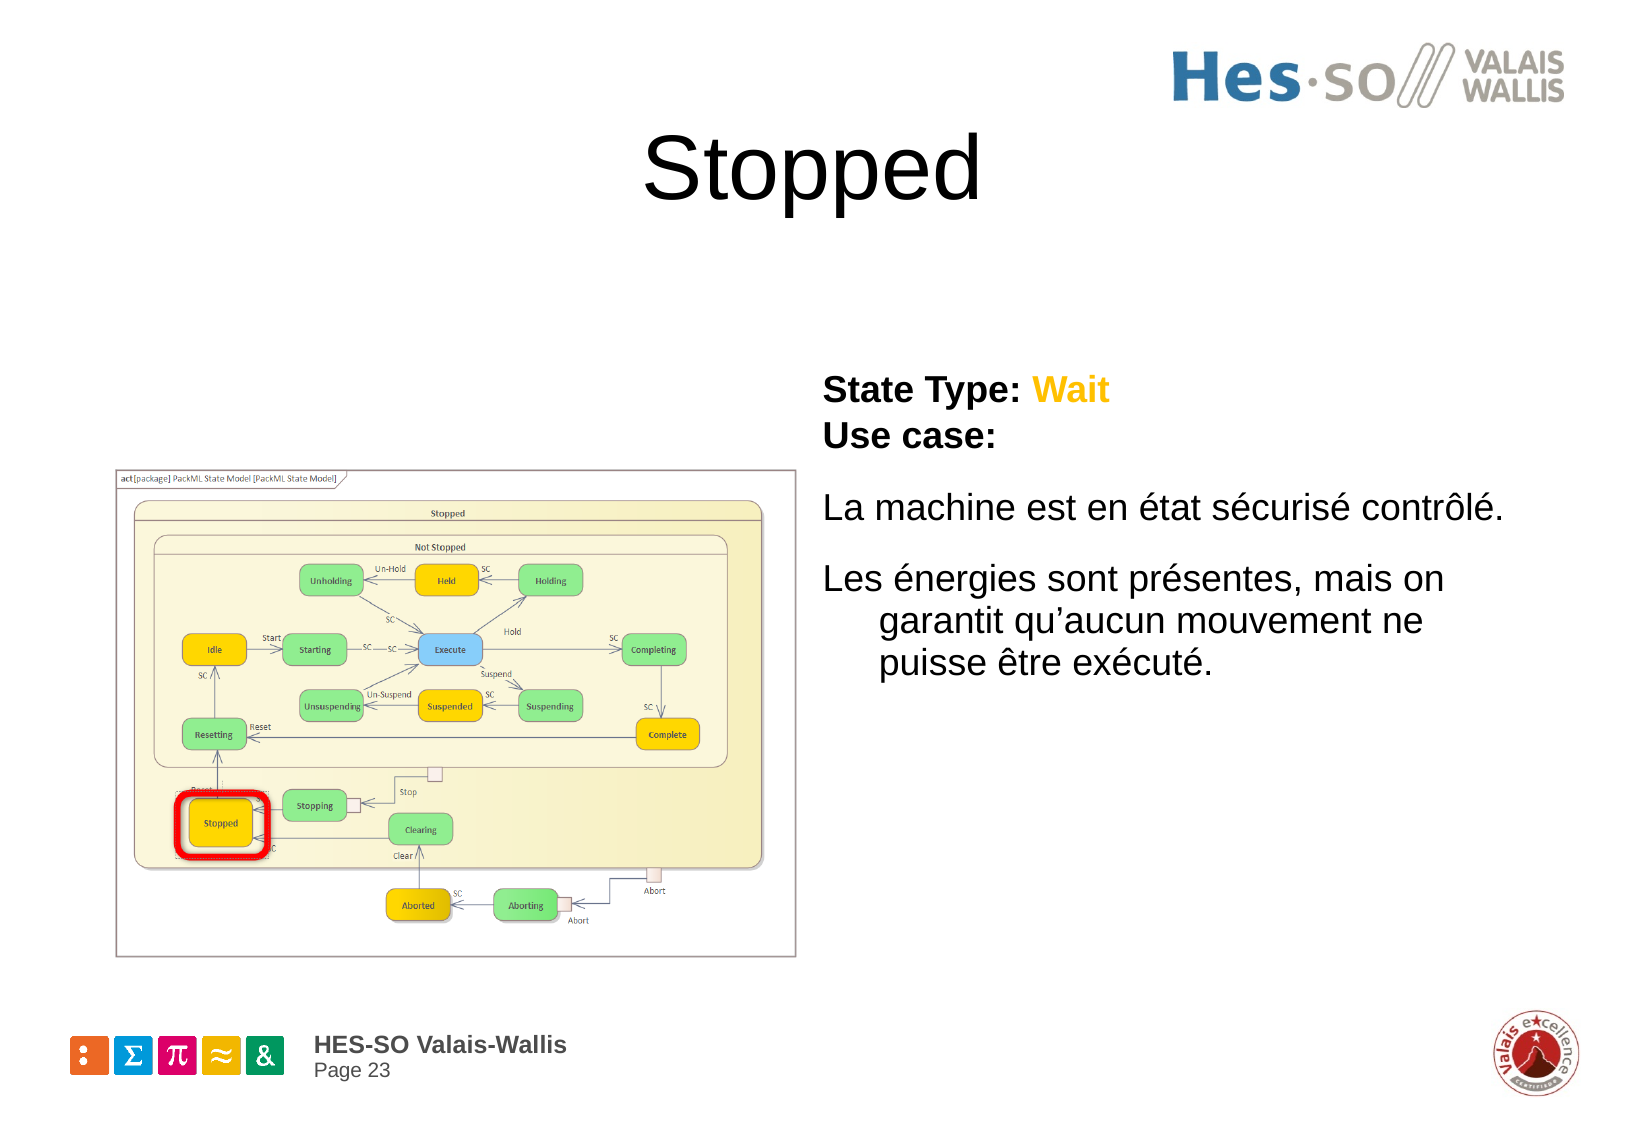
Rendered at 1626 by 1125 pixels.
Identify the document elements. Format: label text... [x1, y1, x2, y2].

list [111, 465, 800, 961]
picture [153, 1036, 284, 1075]
picture [1173, 42, 1564, 108]
list Use case: La machine est en état sécurisé contrôlé. Les énergies sont présentes, mais on garantit qu’aucun mouvement ne puisse être exécuté. [822, 410, 1514, 1016]
picture [70, 1036, 114, 1075]
picture [126, 1059, 140, 1065]
picture [1491, 1008, 1581, 1098]
title Stopped [111, 59, 1514, 278]
list State Type: Wait [822, 275, 1514, 410]
picture [126, 1046, 141, 1057]
